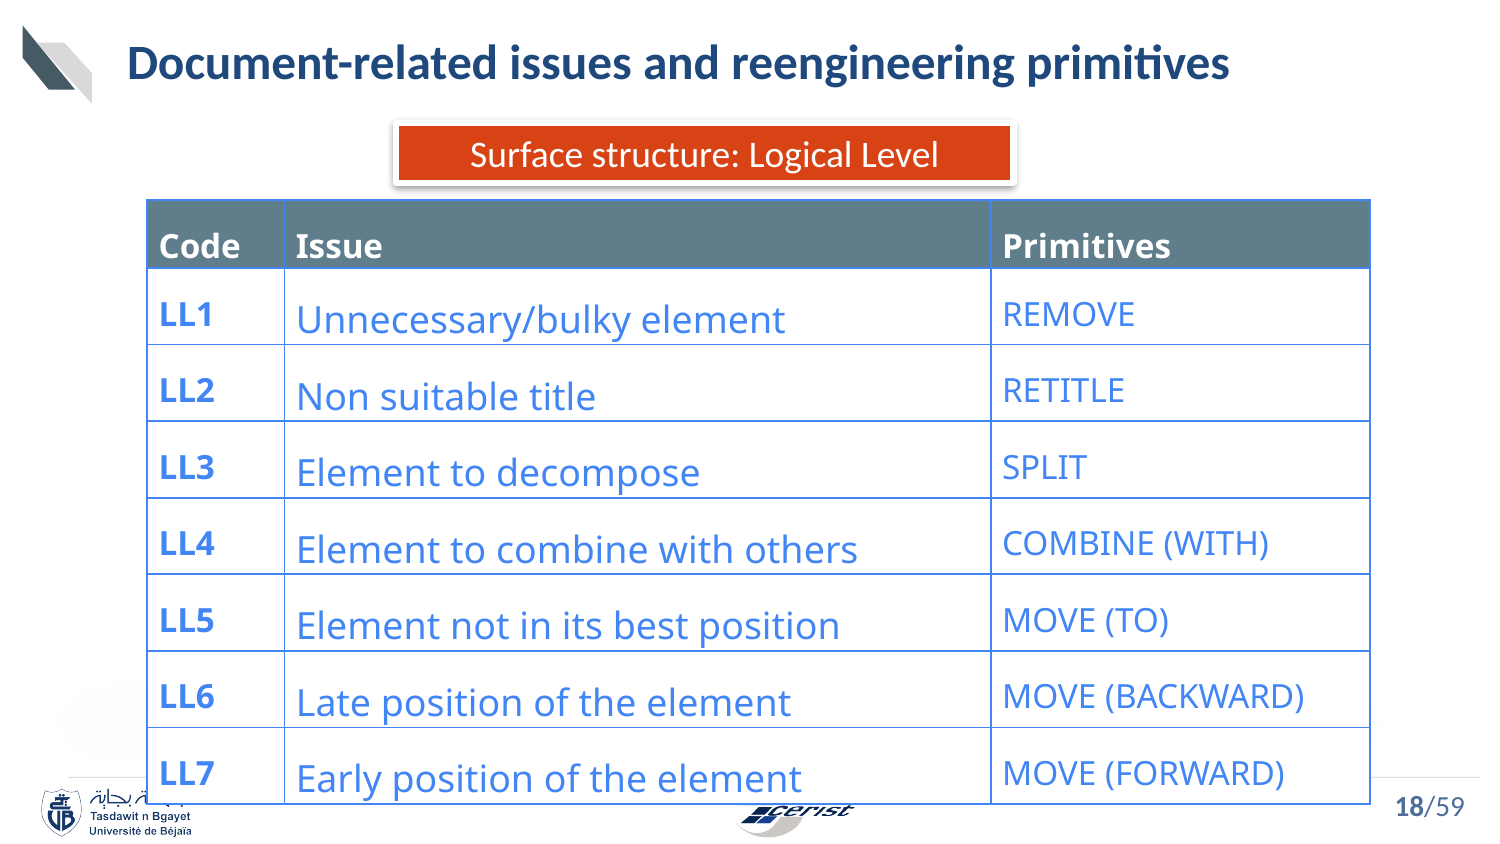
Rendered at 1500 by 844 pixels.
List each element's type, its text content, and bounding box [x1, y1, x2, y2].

title Document-related issues and reengineering primitives [127, 12, 1462, 107]
table_cell LL1 [148, 269, 284, 344]
slide_number 18/59 [1059, 782, 1480, 828]
picture [733, 805, 856, 841]
table_cell MOVE (TO) [992, 575, 1369, 650]
table_cell SPLIT [992, 422, 1369, 497]
table_cell LL7 [148, 728, 284, 803]
table_cell MOVE (FORWARD) [992, 728, 1369, 803]
picture [40, 783, 195, 843]
table_cell COMBINE (WITH) [992, 499, 1369, 573]
text_box Surface structure: Logical Level [393, 120, 1017, 186]
table_cell REMOVE [992, 269, 1369, 344]
table_cell Late position of the element [285, 652, 990, 727]
table_cell LL6 [148, 652, 284, 727]
table_cell Element to combine with others [285, 499, 990, 573]
table_header Code [148, 201, 284, 267]
table_cell LL2 [148, 345, 284, 420]
table_cell Non suitable title [285, 345, 990, 420]
table_cell Element to decompose [285, 422, 990, 497]
table_header Issue [285, 201, 990, 267]
table_cell Early position of the element [285, 728, 990, 803]
table_cell LL3 [148, 422, 284, 497]
table_header Primitives [992, 201, 1369, 267]
table_cell Element not in its best position [285, 575, 990, 650]
table_cell LL4 [148, 499, 284, 573]
table_cell MOVE (BACKWARD) [992, 652, 1369, 727]
table_cell RETITLE [992, 345, 1369, 420]
table_cell LL5 [148, 575, 284, 650]
table_cell Unnecessary/bulky element [285, 269, 990, 344]
